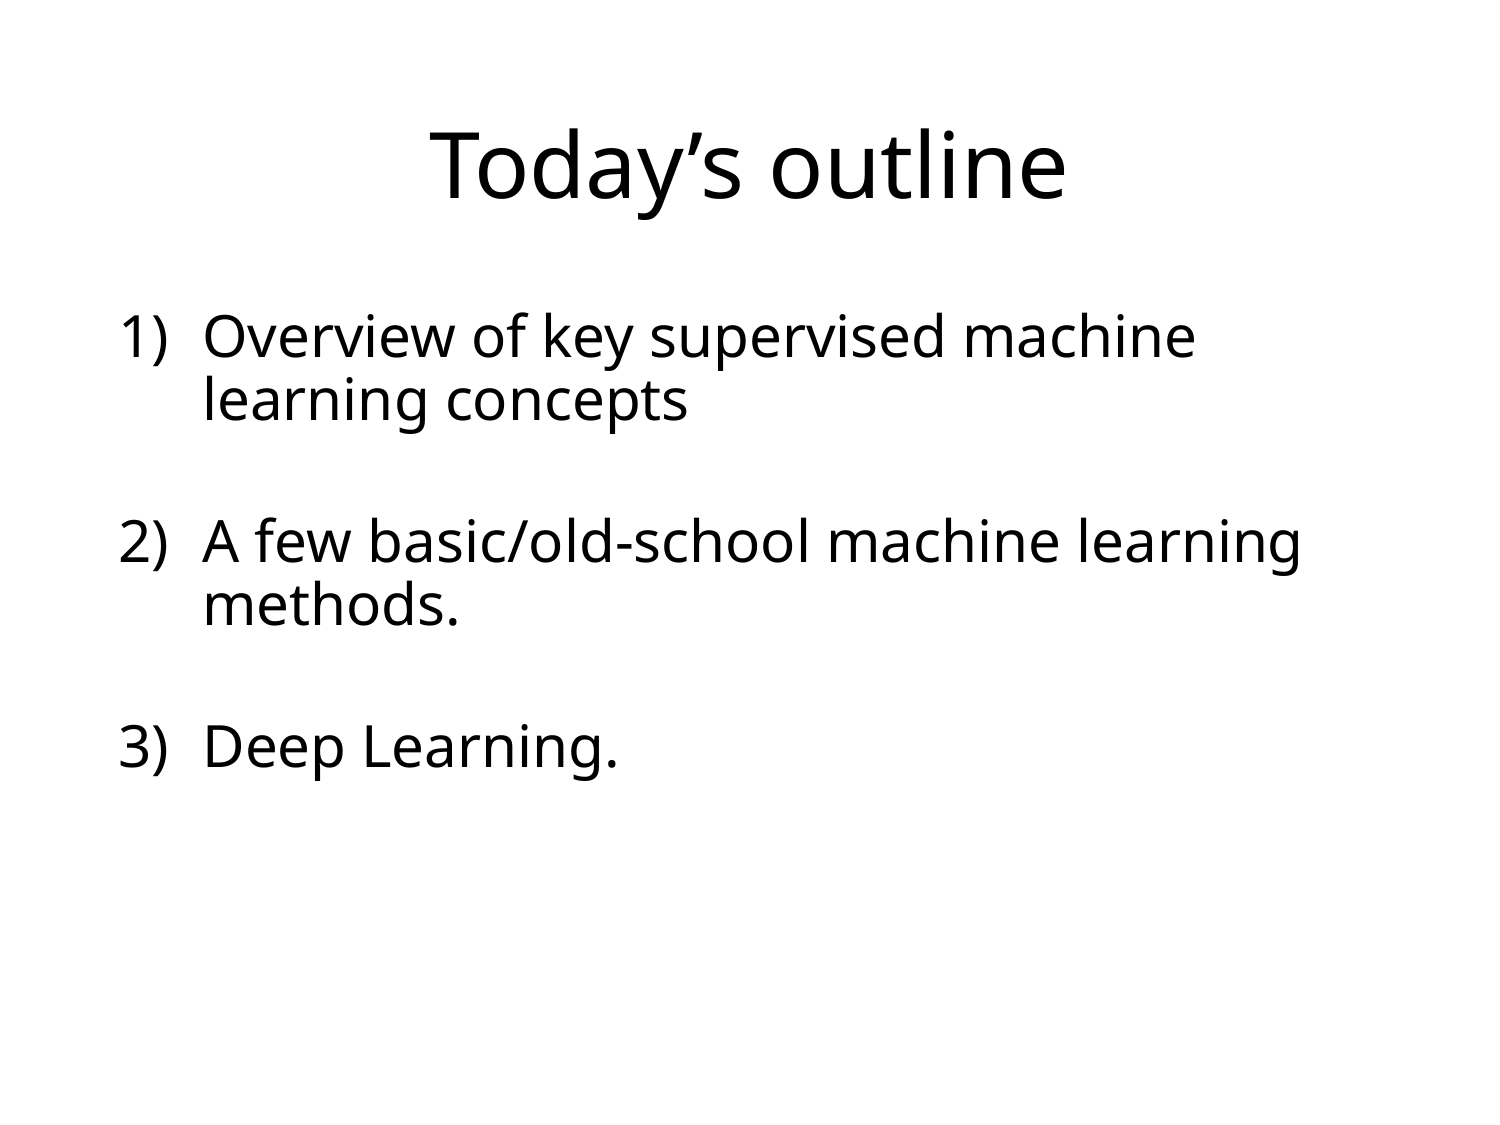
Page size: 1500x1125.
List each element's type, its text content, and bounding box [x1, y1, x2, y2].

title Today’s outline [103, 59, 1397, 278]
list Overview of key supervised machine learning concepts A few basic/old-school machine learning methods. Deep Learning. [103, 299, 1397, 1014]
